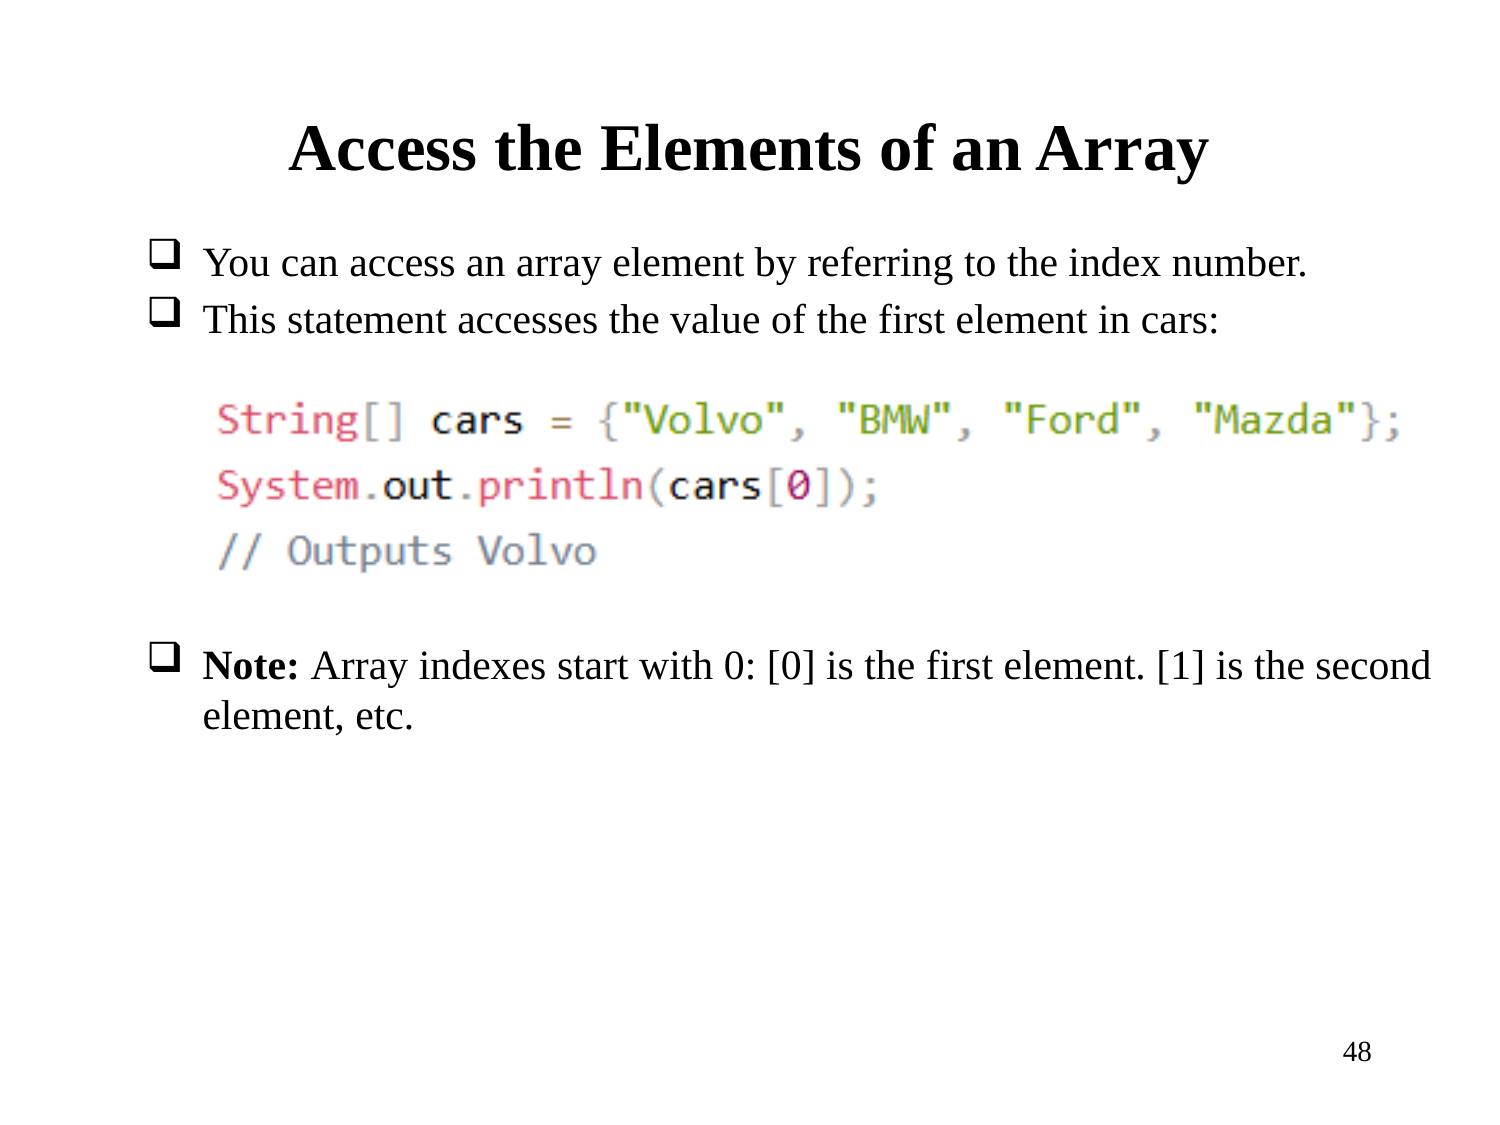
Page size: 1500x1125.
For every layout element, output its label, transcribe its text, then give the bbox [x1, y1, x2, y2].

title Access the Elements of an Array [112, 104, 1388, 227]
list You can access an array element by referring to the index number. This statement accesses the value of the first element in cars: Note: Array indexes start with 0: [0] is the first element. [1] is the second element, etc. [112, 227, 1449, 903]
slide_number 48 [1074, 1025, 1388, 1100]
picture [193, 374, 1415, 598]
